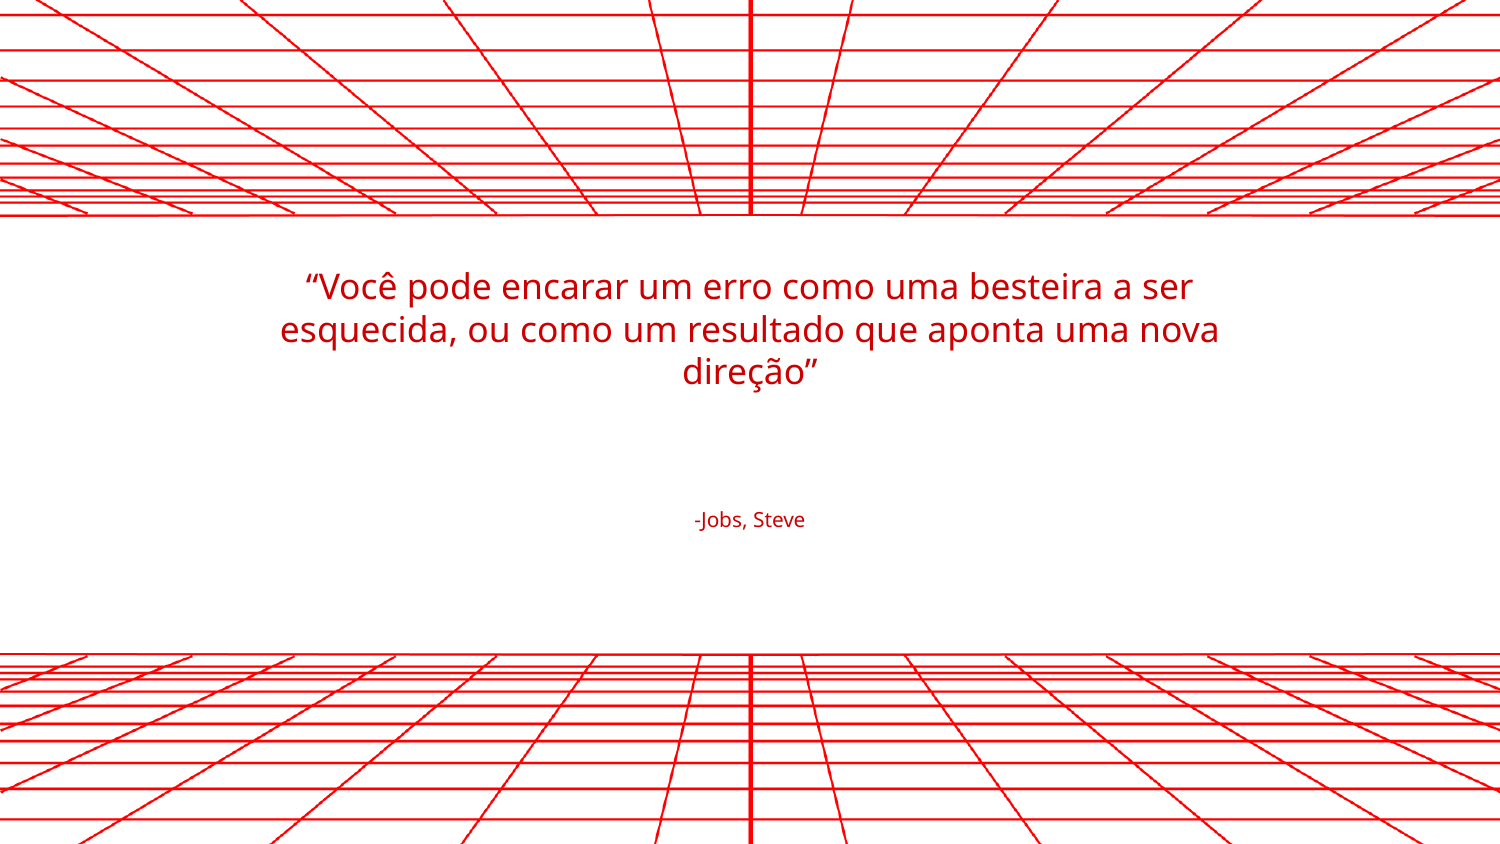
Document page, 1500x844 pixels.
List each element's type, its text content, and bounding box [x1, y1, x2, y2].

text_box -Jobs, Steve [234, 494, 1266, 545]
text_box “Você pode encarar um erro como uma besteira a ser esquecida, ou como um resultado que aponta uma nova direção” [234, 249, 1266, 407]
picture [0, 0, 1500, 844]
